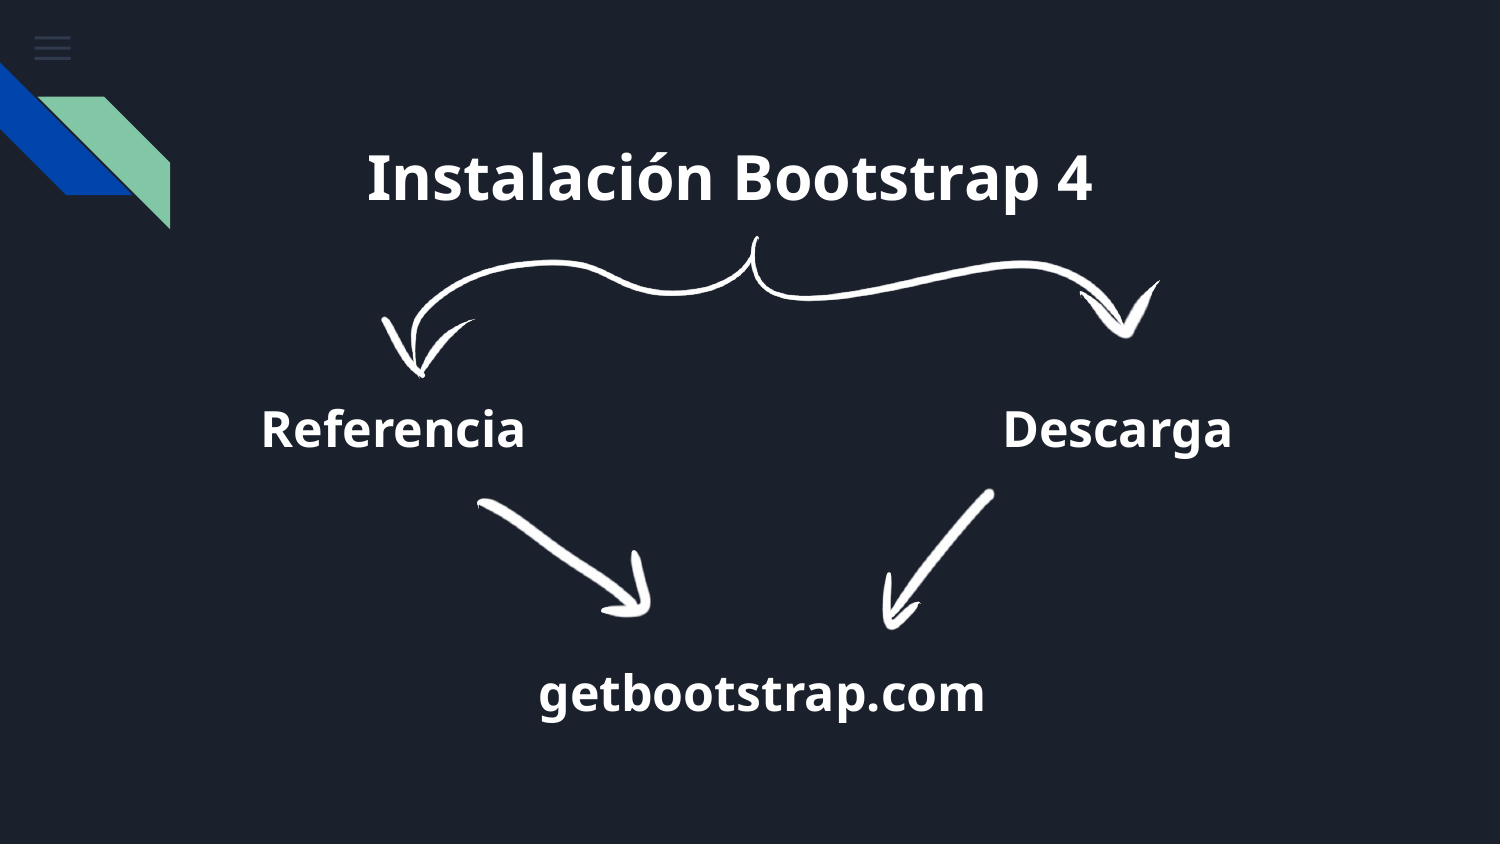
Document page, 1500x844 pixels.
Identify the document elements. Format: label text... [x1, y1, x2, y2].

title Descarga [987, 391, 1273, 462]
title Referencia [245, 391, 566, 462]
picture [213, 478, 1337, 647]
title getbootstrap.com [523, 655, 1027, 727]
title Instalación Bootstrap 4 [352, 122, 1148, 231]
picture [55, 232, 1495, 383]
